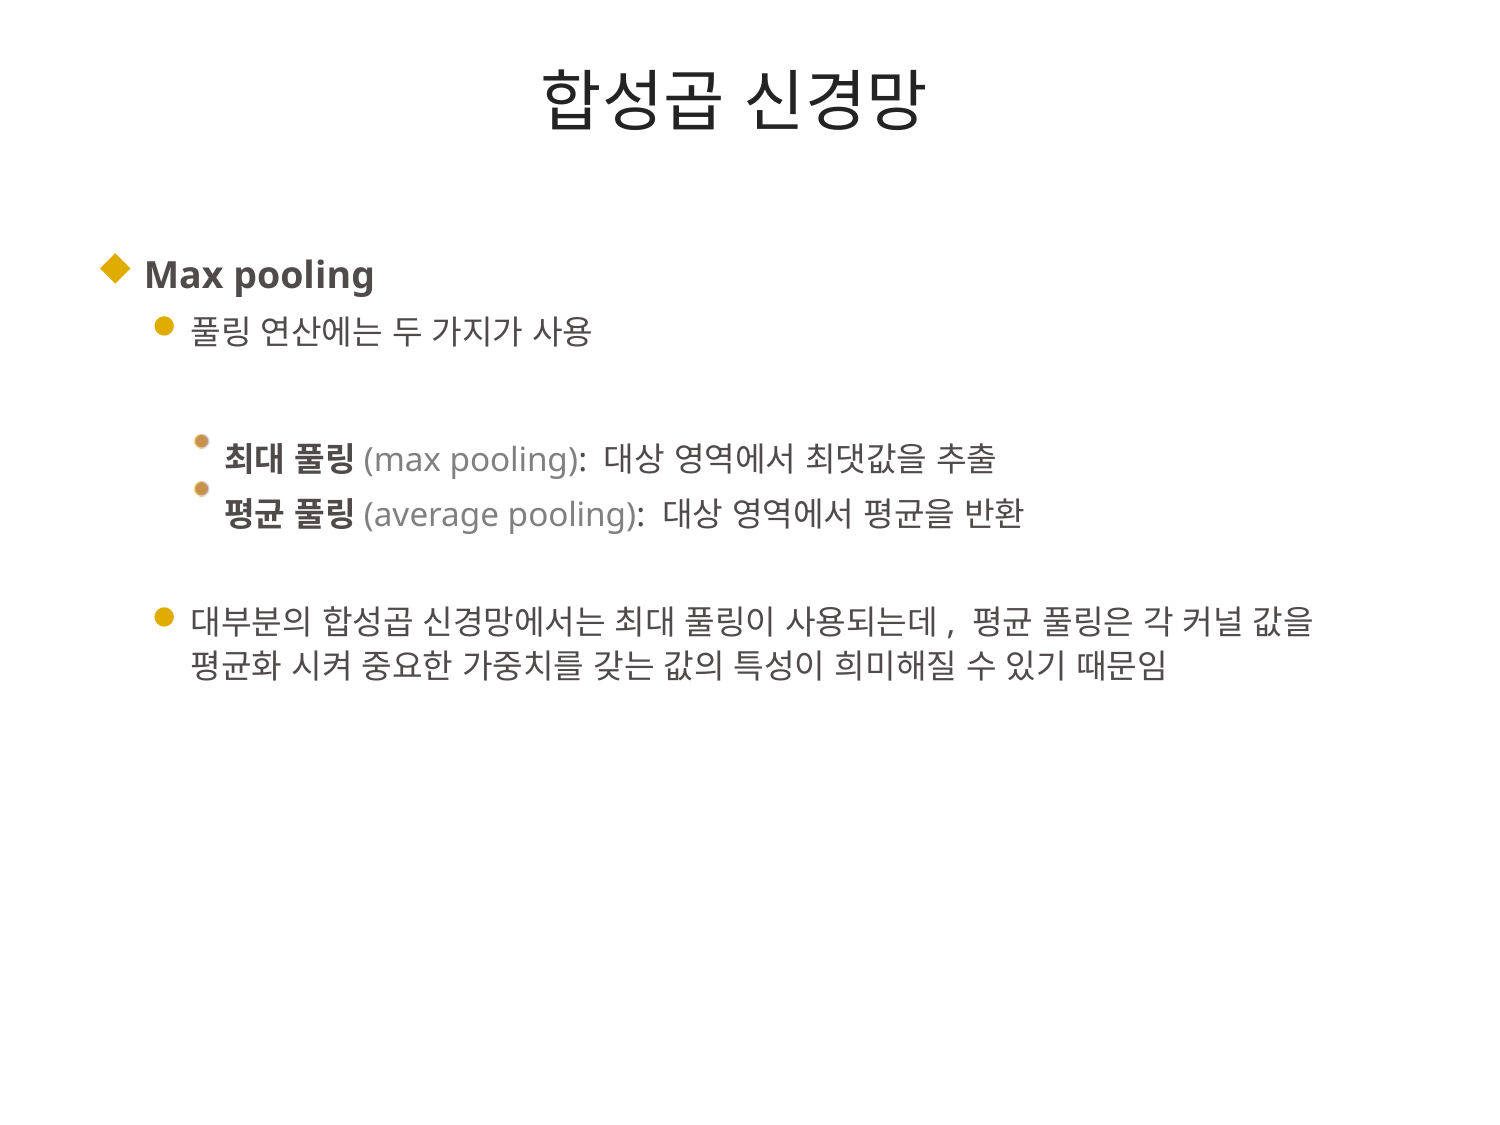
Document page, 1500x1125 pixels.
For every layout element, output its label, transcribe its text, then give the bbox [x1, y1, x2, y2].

list Max pooling 풀링 연산에는 두 가지가 사용 최대 풀링(max pooling): 대상 영역에서 최댓값을 추출 평균 풀링(average pooling): 대상 영역에서 평균을 반환 대부분의 합성곱 신경망에서는 최대 풀링이 사용되는데, 평균 풀링은 각 커널 값을 평균화 시켜 중요한 가중치를 갖는 값의 특성이 희미해질 수 있기 때문임 [81, 239, 1412, 1054]
picture [192, 477, 212, 497]
title 합성곱 신경망 [525, 42, 1043, 146]
picture [192, 430, 212, 450]
